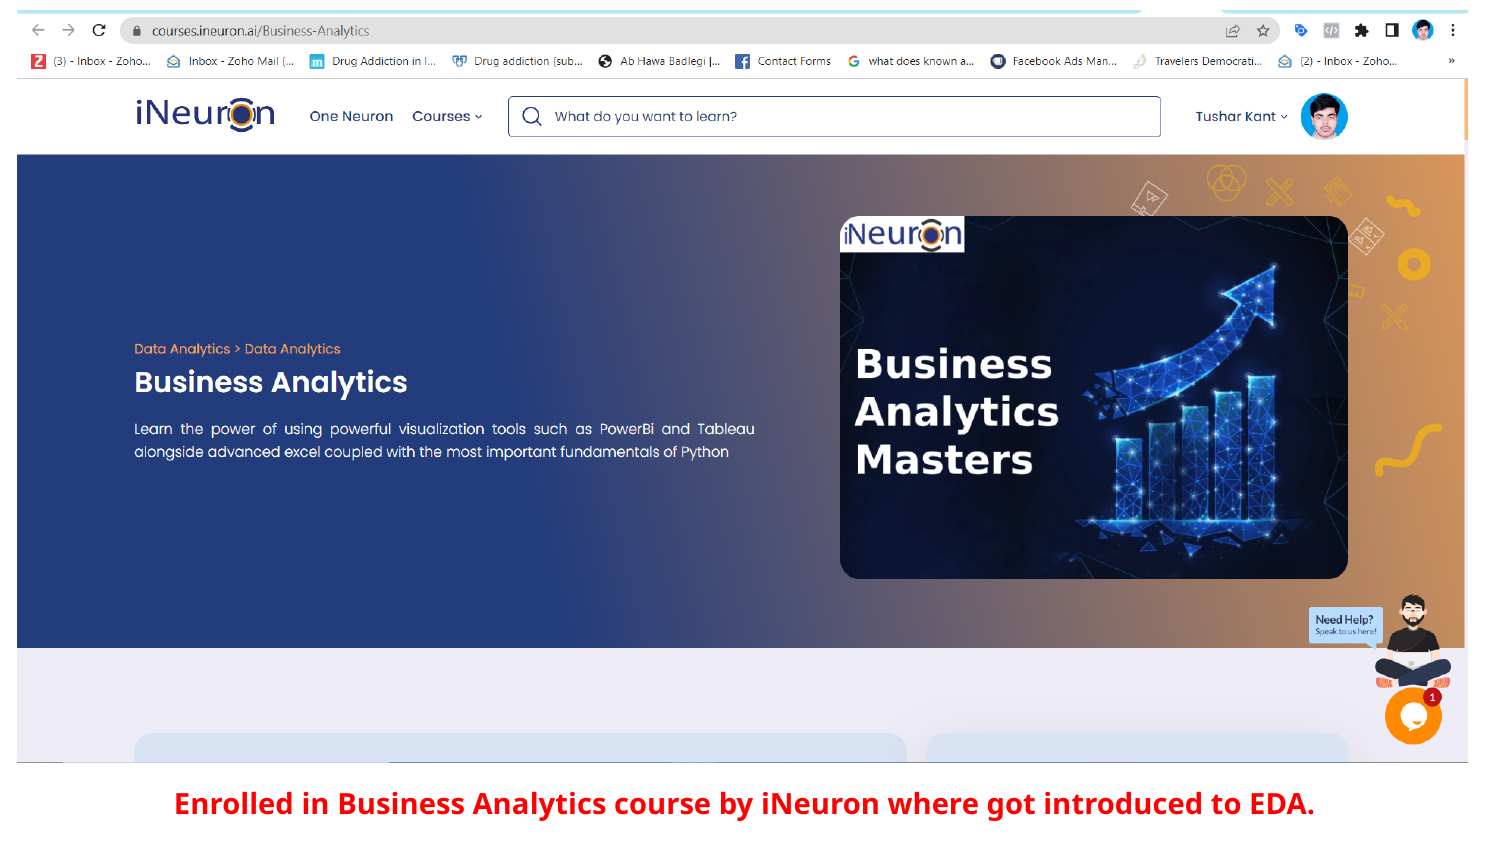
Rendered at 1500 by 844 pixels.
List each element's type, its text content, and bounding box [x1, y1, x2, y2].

picture [16, 9, 1468, 763]
text_box Enrolled in Business Analytics course by iNeuron where got introduced to EDA. [30, 771, 1460, 836]
